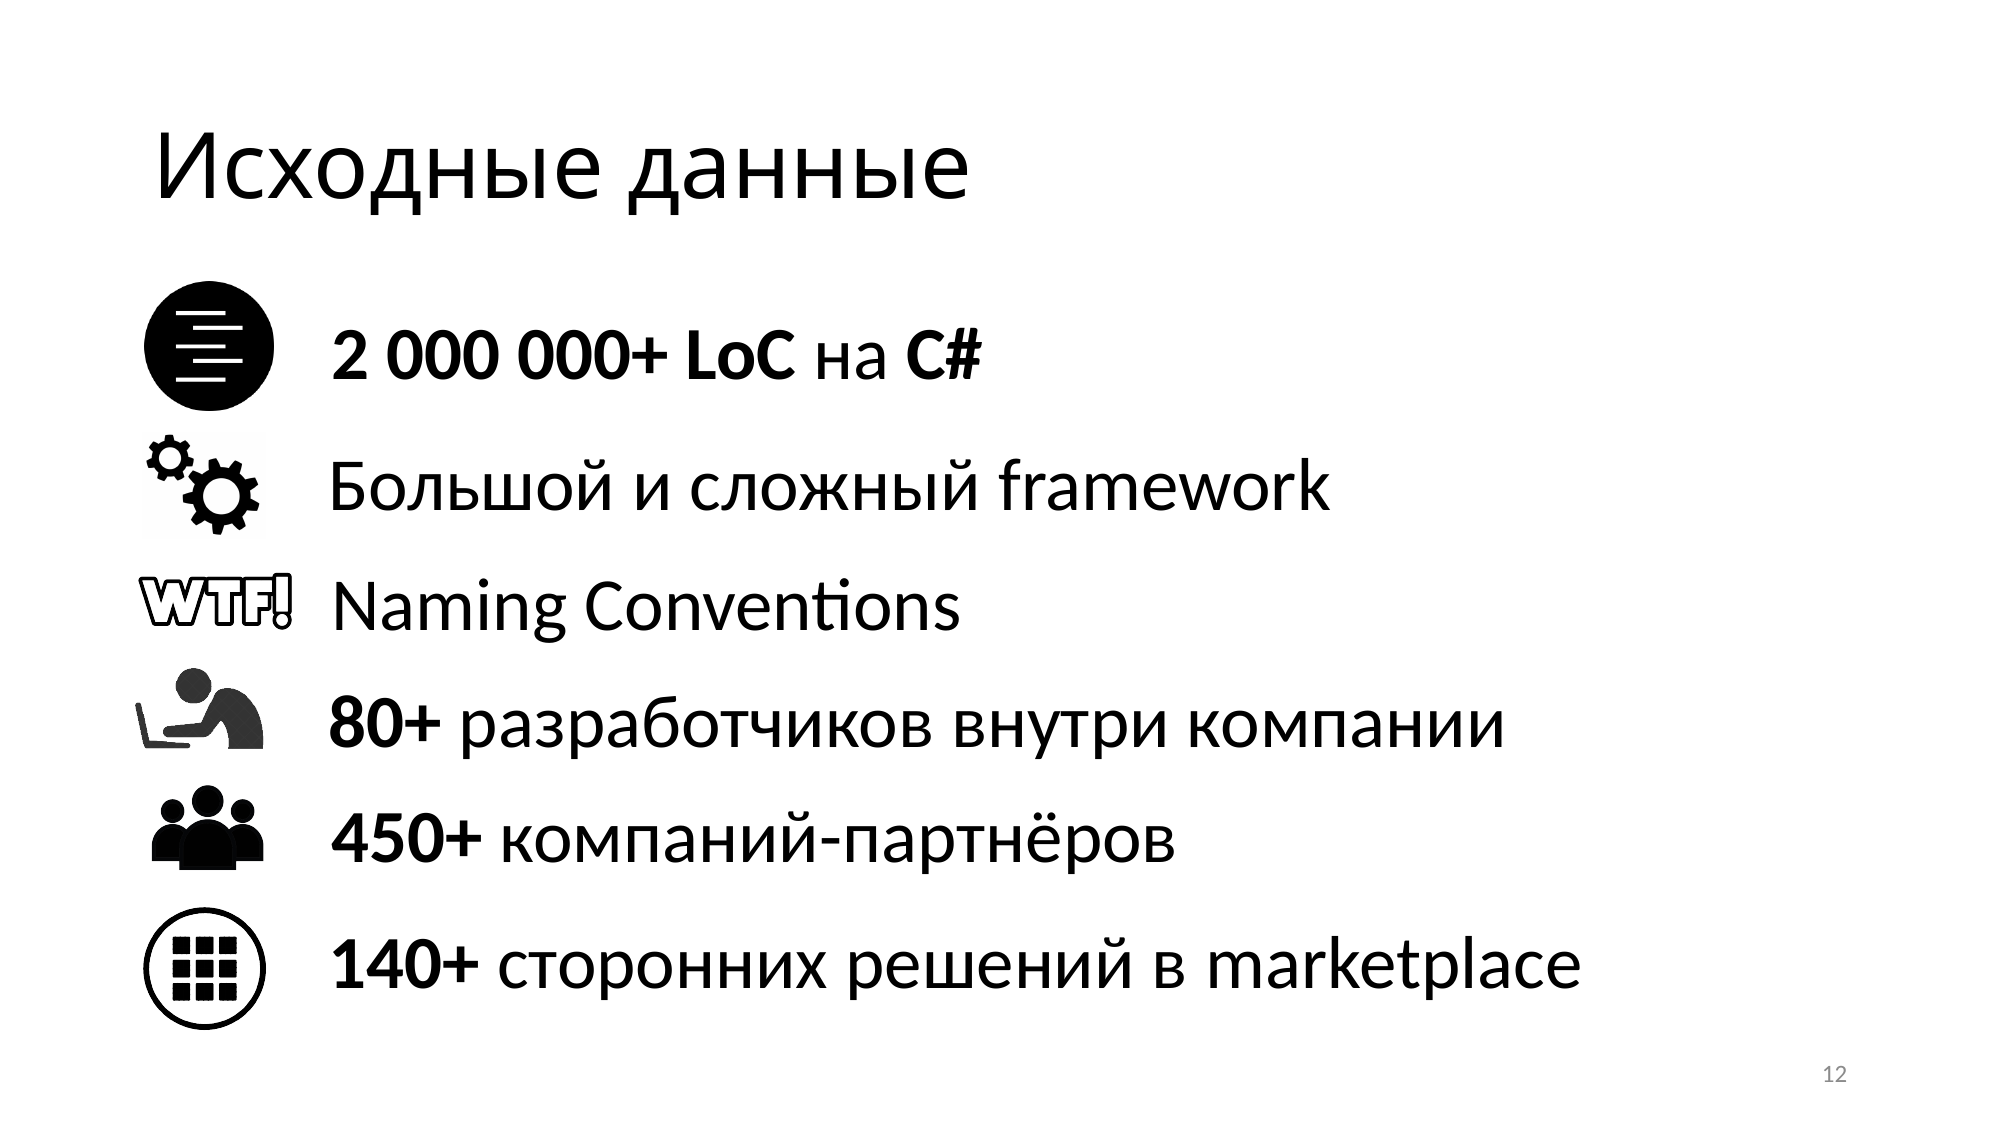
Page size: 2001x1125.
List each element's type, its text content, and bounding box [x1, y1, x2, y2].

title Исходные данные [137, 59, 1863, 278]
picture [142, 432, 266, 540]
text_box 2 000 000+ LoC на C# [316, 297, 1240, 403]
text_box 450+ компаний-партнёров [316, 780, 1328, 886]
slide_number 12 [1412, 1042, 1863, 1103]
picture [132, 641, 266, 775]
picture [137, 571, 294, 632]
text_box 80+ разработчиков внутри компании [314, 665, 1757, 771]
picture [142, 906, 267, 1031]
text_box 140+ сторонних решений в marketplace [314, 906, 1757, 1012]
picture [144, 281, 274, 411]
picture [146, 780, 271, 874]
text_box Naming Conventions [316, 548, 1760, 654]
text_box Большой и сложный framework [314, 428, 1757, 534]
